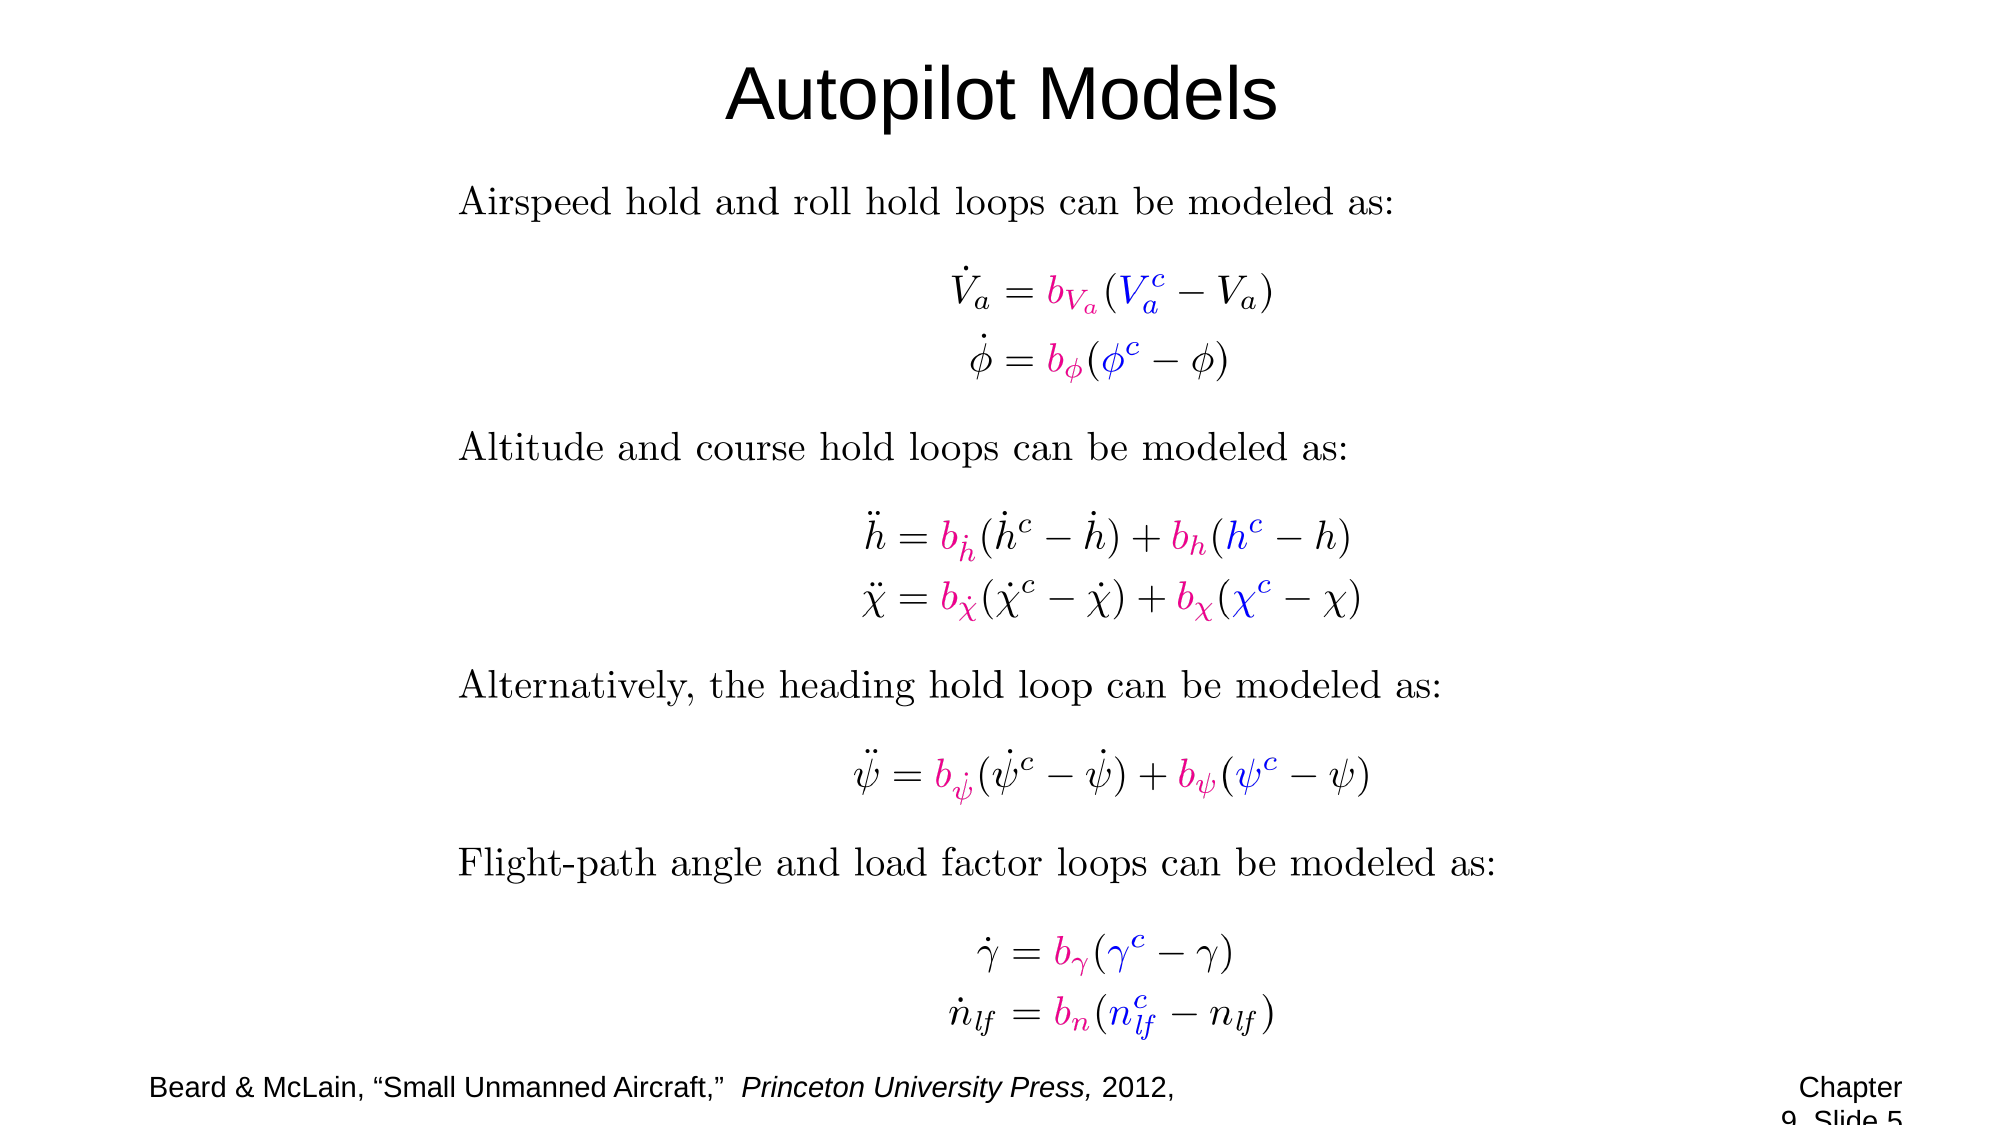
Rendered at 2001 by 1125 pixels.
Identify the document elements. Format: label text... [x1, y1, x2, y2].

picture [458, 182, 1496, 1041]
title Autopilot Models [102, 30, 1903, 150]
